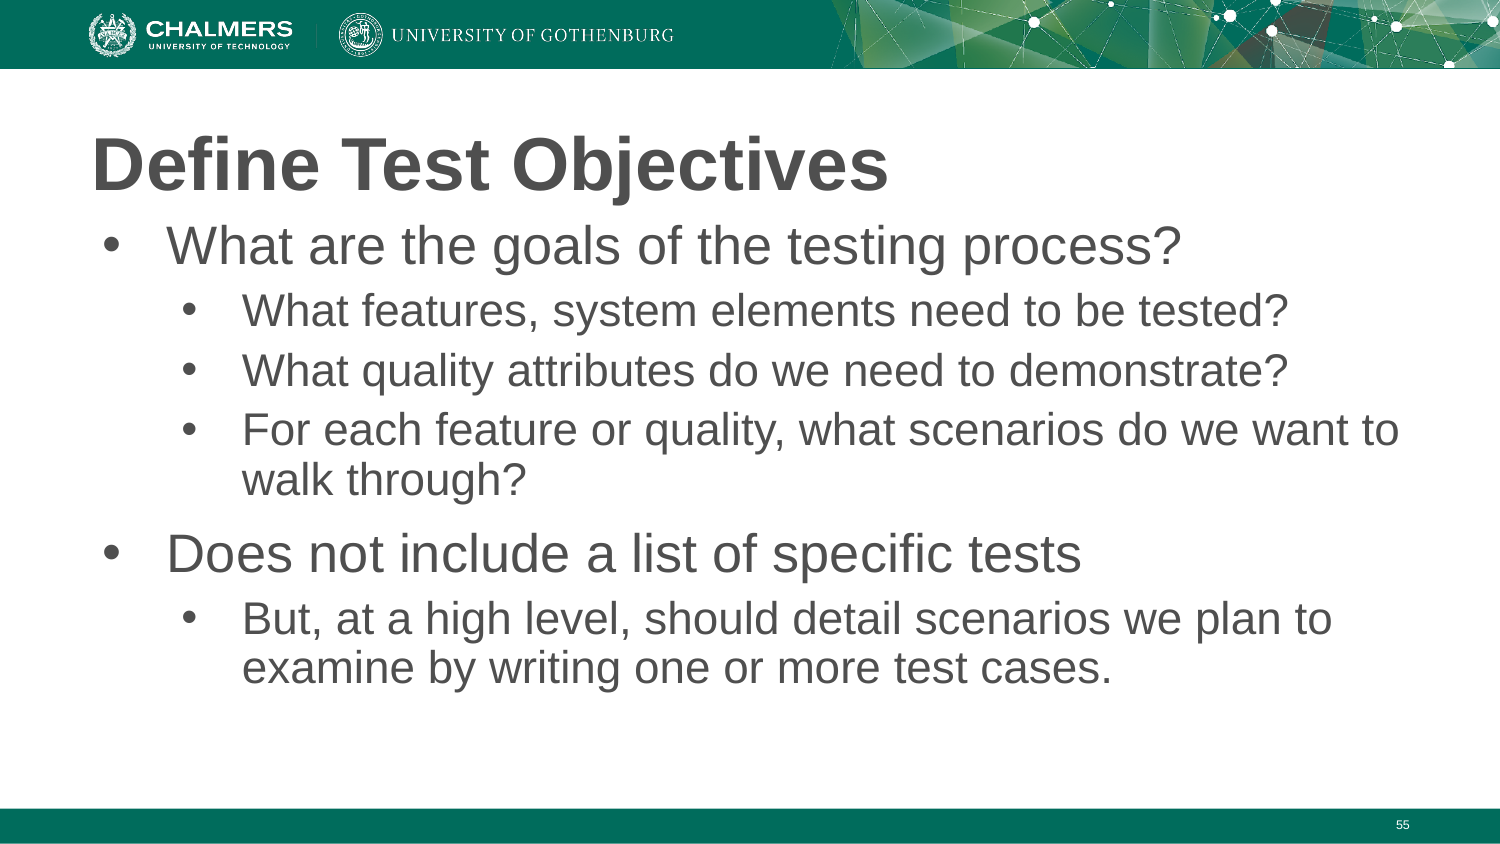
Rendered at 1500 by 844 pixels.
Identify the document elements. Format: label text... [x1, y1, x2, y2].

slide_number ‹#› [1074, 809, 1425, 844]
picture [759, 0, 1500, 68]
picture [64, 0, 696, 85]
title Define Test Objectives [76, 100, 1425, 210]
list What are the goals of the testing process? What features, system elements need to be tested? What quality attributes do we need to demonstrate? For each feature or quality, what scenarios do we want to walk through? Does not include a list of specific tests But, at a high level, should detail scenarios we plan to examine by writing one or more test cases. [76, 210, 1425, 782]
